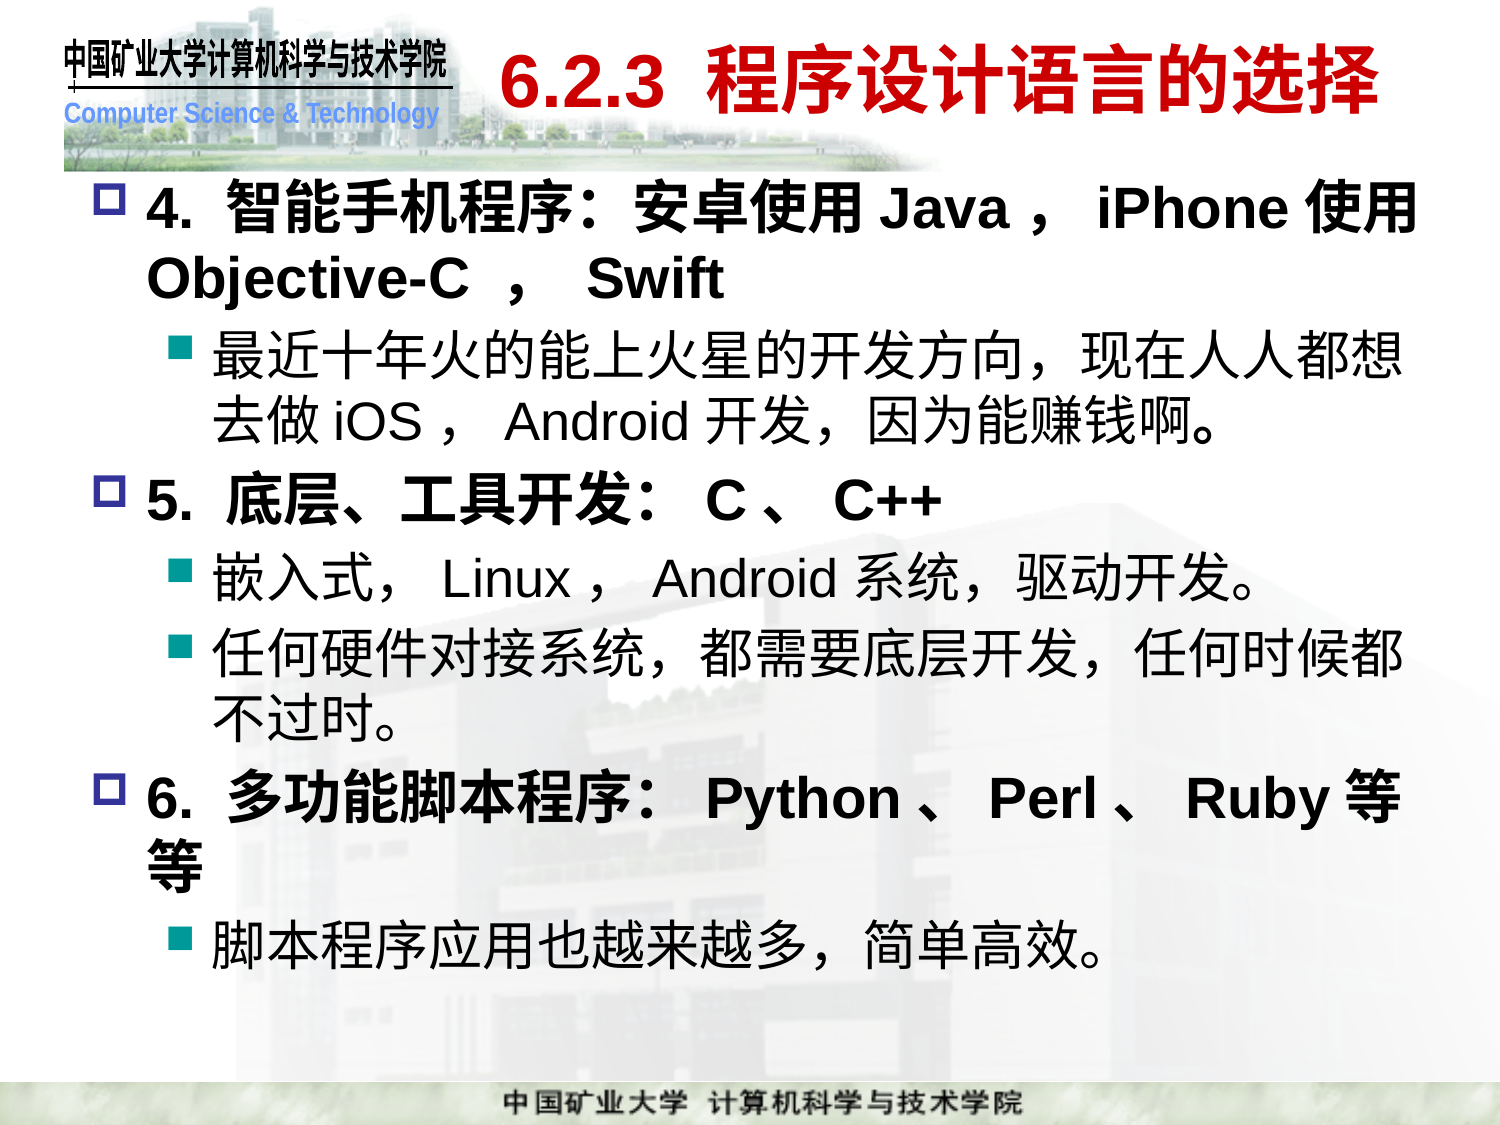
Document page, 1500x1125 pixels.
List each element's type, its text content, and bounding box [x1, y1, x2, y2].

picture [0, 1082, 1500, 1125]
text_box 4. 智能手机程序：安卓使用Java，iPhone使用Objective-C ， Swift 最近十年火的能上火星的开发方向，现在人人都想去做iOS，Android开发，因为能赚钱啊。 5. 底层、工具开发：C、C++ 嵌入式，Linux，Android系统，驱动开发。 任何硬件对接系统，都需要底层开发，任何时候都不过时。 6. 多功能脚本程序：Python、Perl、Ruby等等 脚本程序应用也越来越多，简单高效。 [75, 162, 1450, 995]
title 6.2.3 程序设计语言的选择 [478, 14, 1402, 141]
picture [64, 0, 954, 175]
picture [68, 51, 73, 59]
